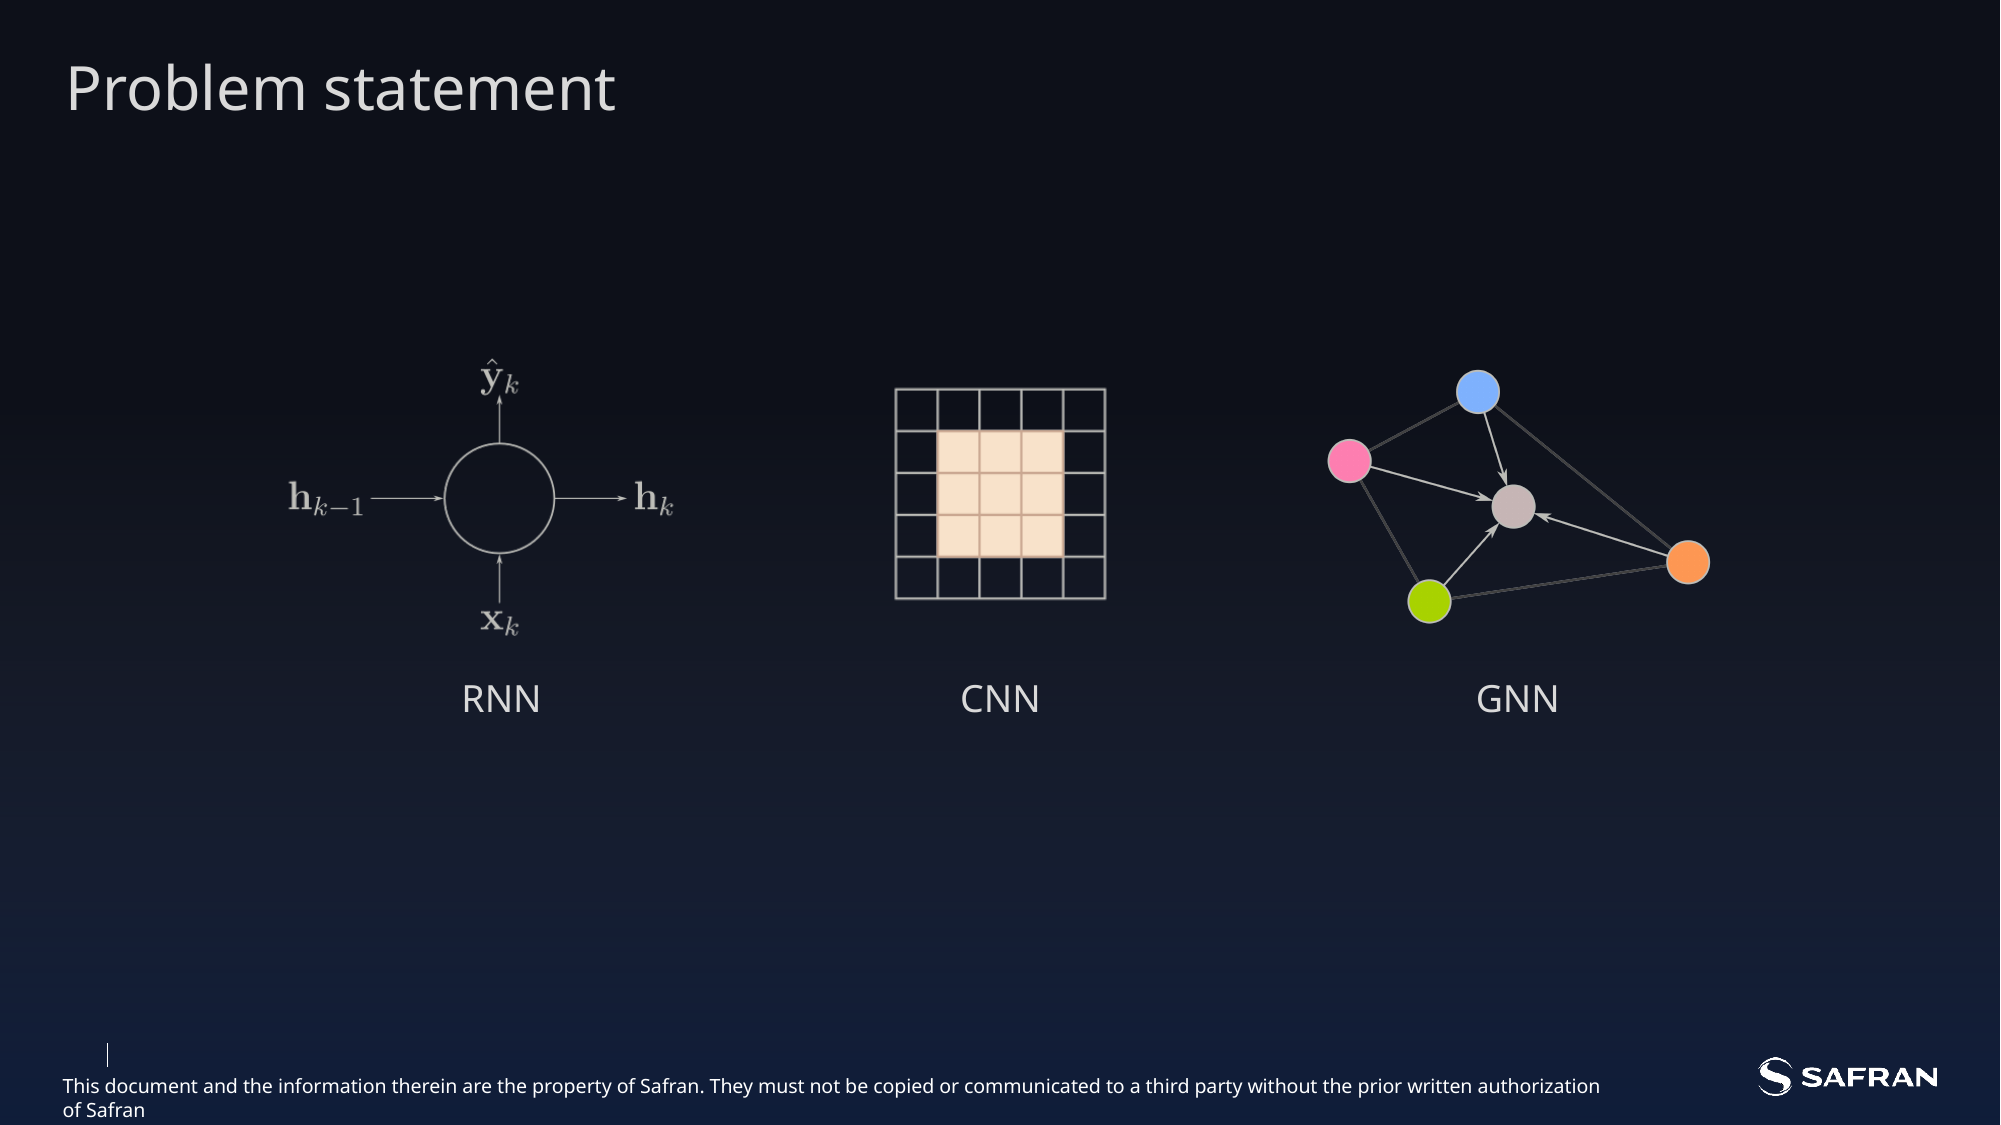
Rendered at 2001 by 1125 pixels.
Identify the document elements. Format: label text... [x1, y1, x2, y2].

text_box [283, 320, 1717, 729]
text_box Problem statement [50, 42, 1937, 140]
